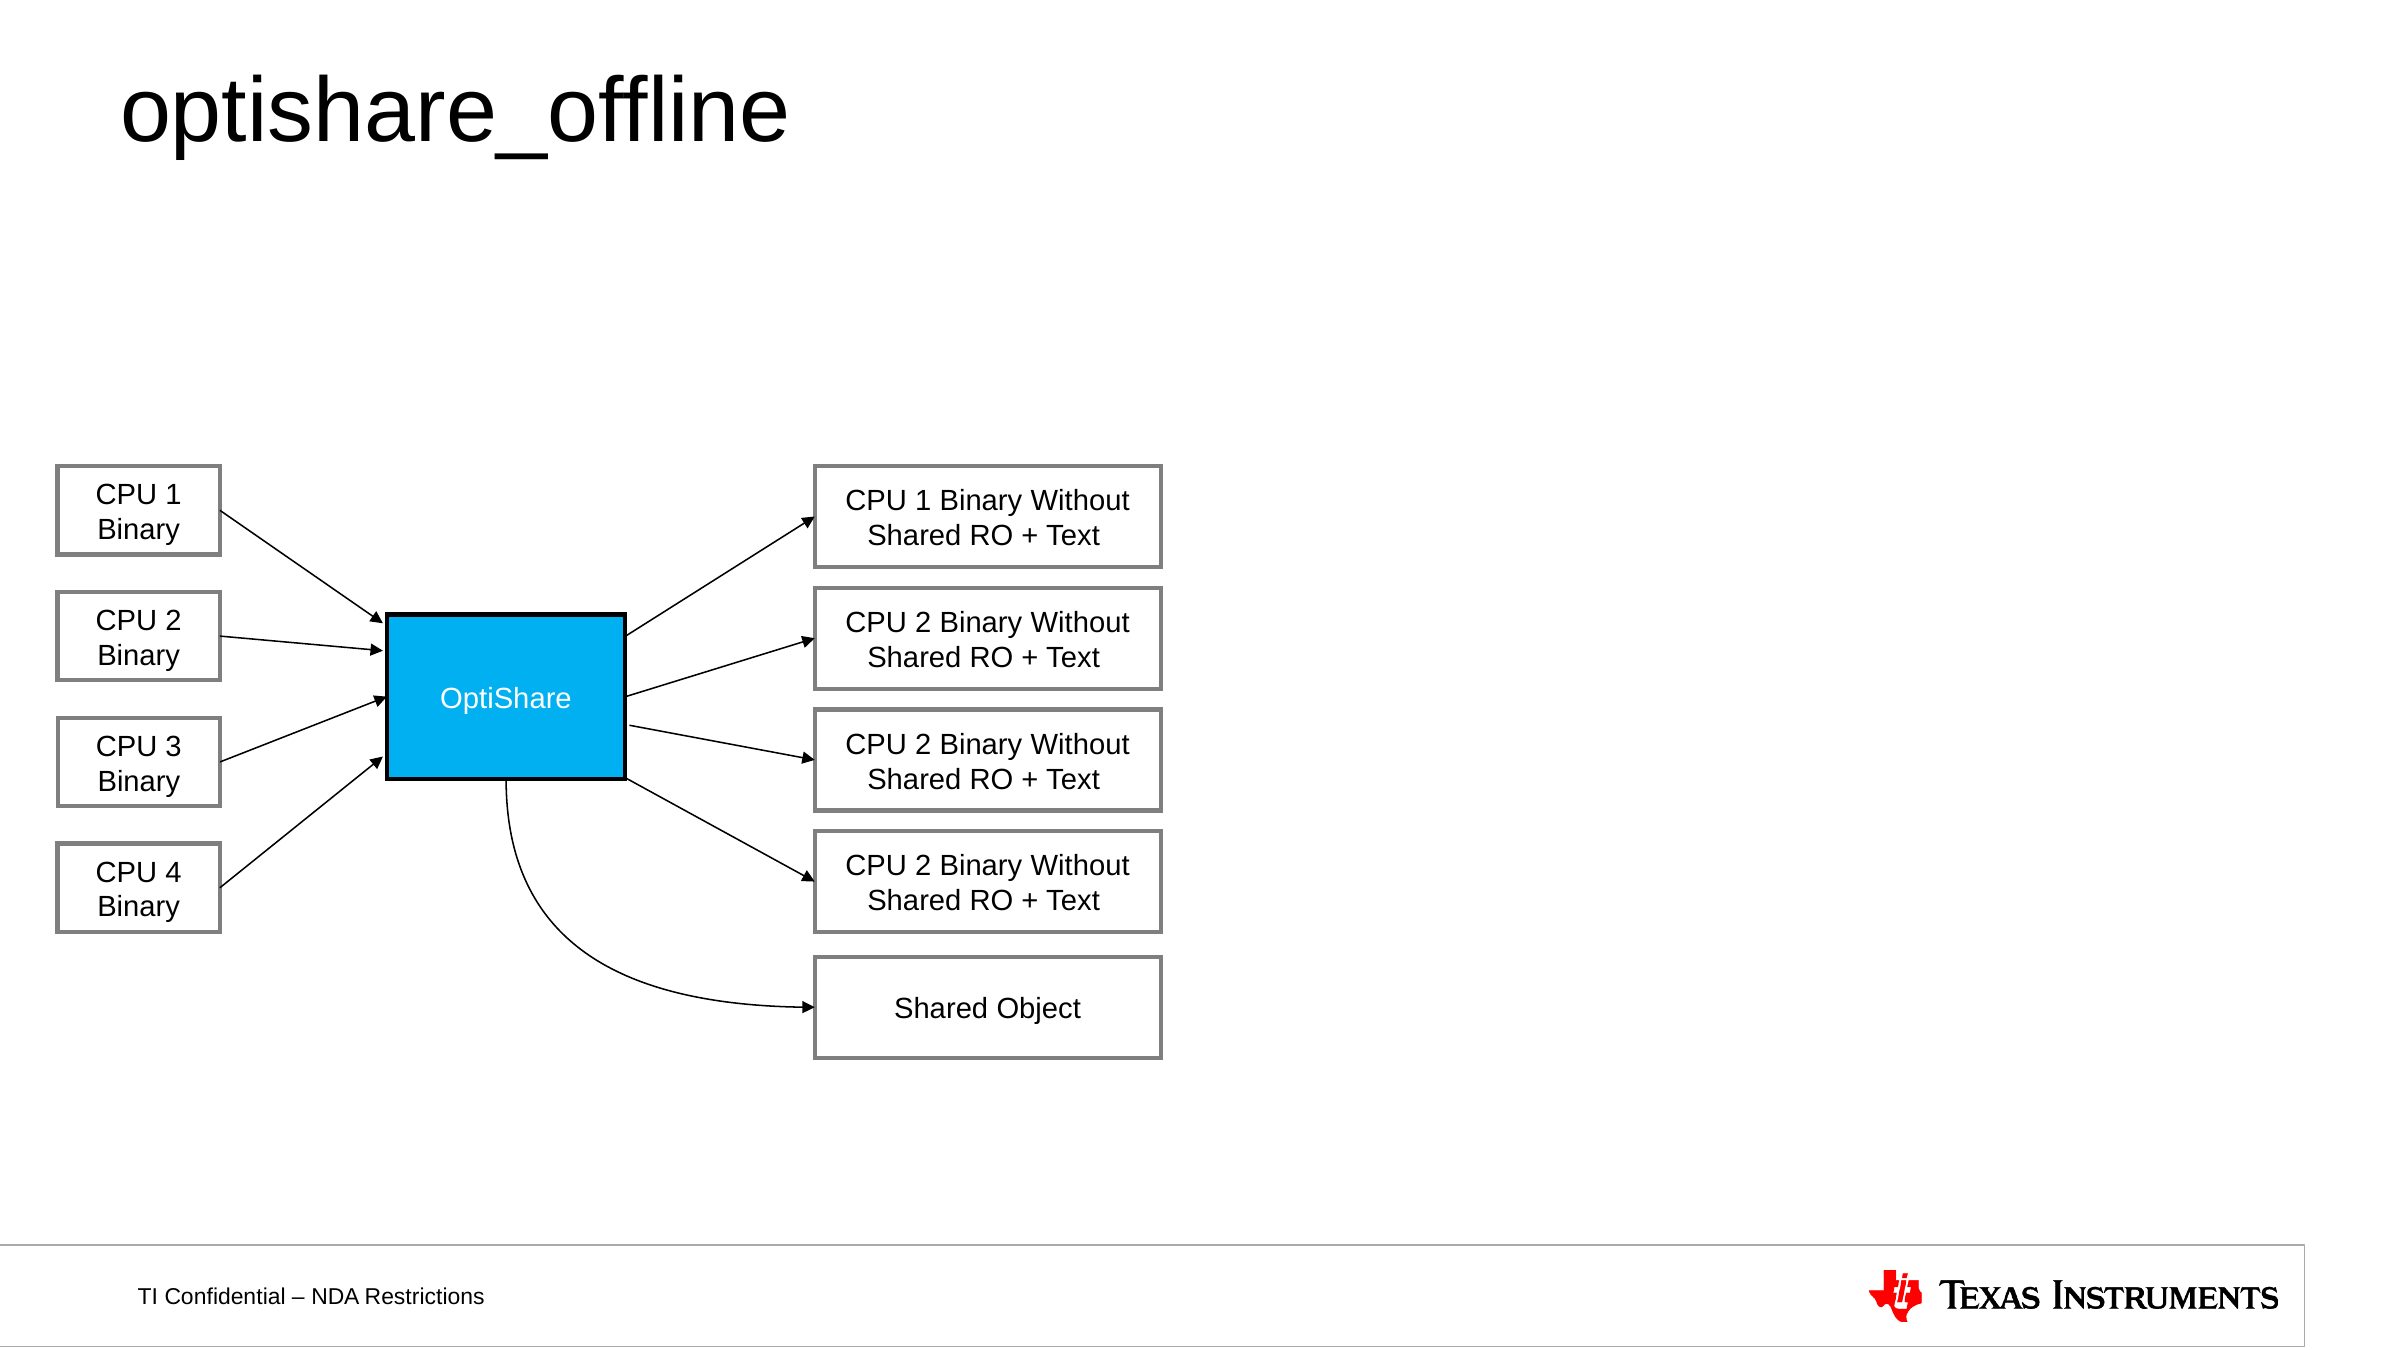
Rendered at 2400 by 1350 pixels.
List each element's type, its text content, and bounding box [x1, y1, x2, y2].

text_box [57, 465, 1162, 1058]
title optishare_offline [120, 53, 2280, 280]
picture [1869, 1270, 2278, 1322]
